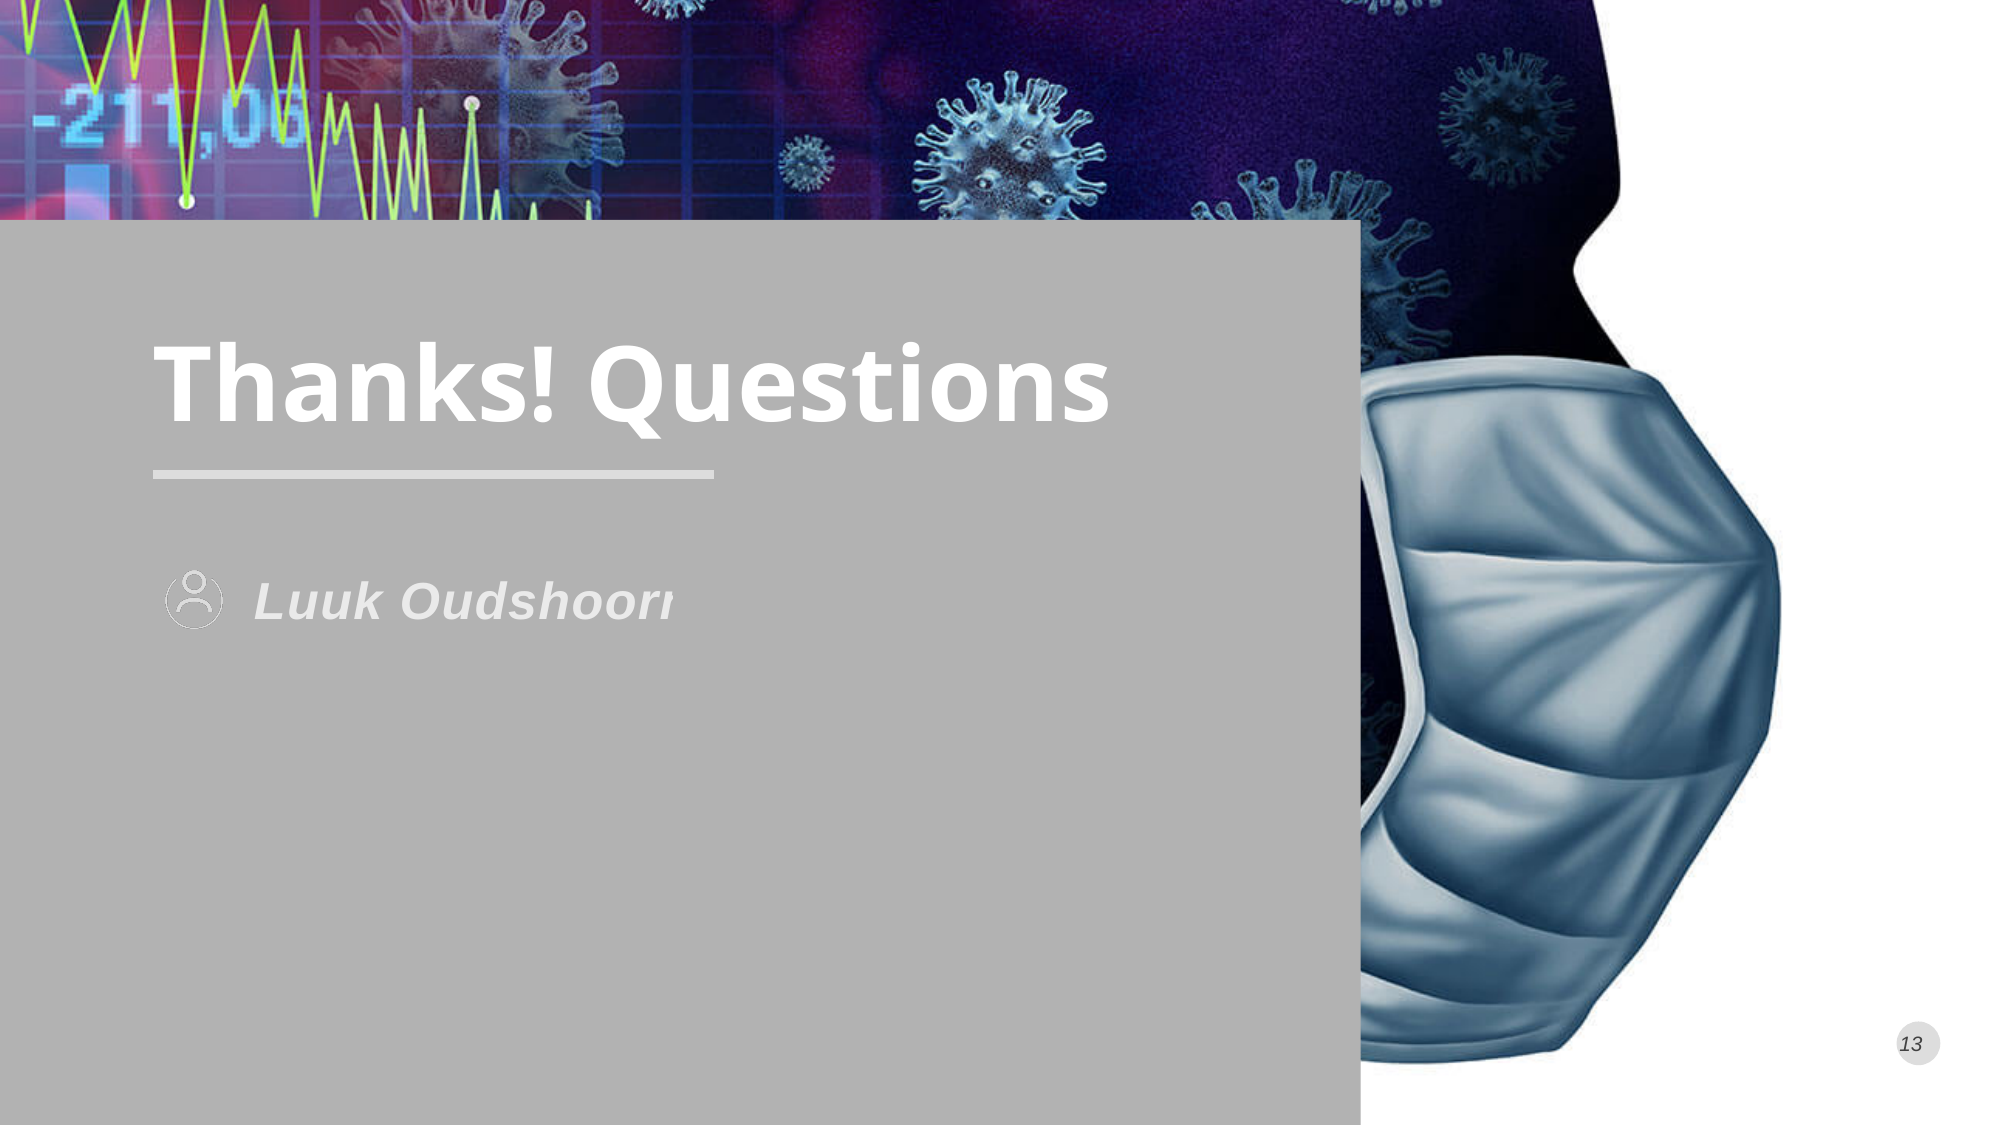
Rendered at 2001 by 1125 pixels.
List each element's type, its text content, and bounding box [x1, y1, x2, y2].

slide_number 13 [1878, 1012, 1938, 1073]
picture [0, 0, 1848, 1125]
